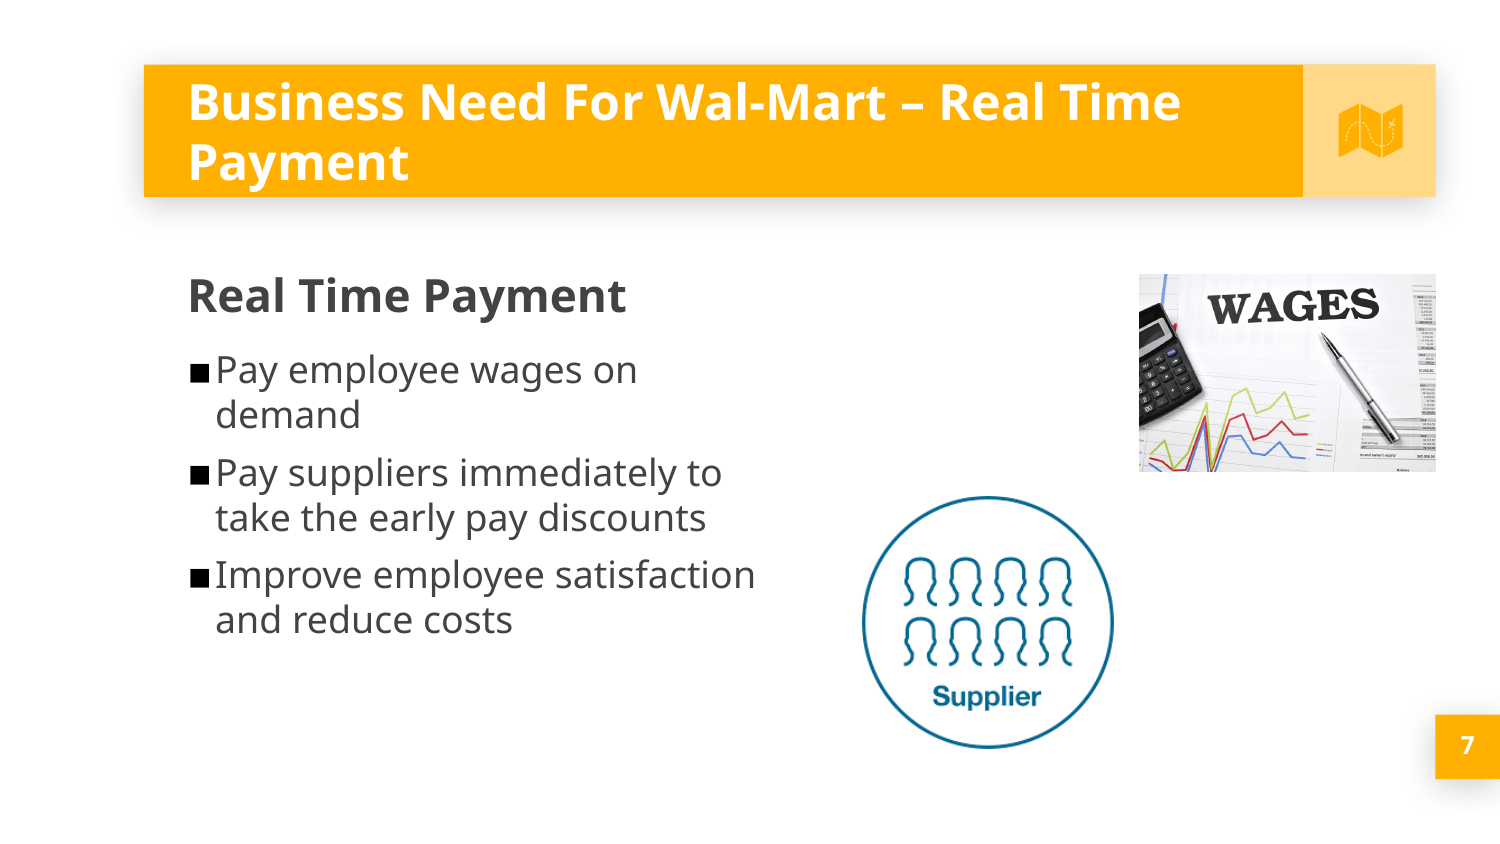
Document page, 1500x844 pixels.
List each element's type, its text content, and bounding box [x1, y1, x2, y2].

picture [994, 625, 1115, 749]
picture [862, 496, 979, 612]
title Business Need For Wal-Mart – Real Time Payment [172, 64, 1317, 197]
picture [1139, 274, 1436, 472]
list Real Time Payment Pay employee wages on demand Pay suppliers immediately to take the early pay discounts Improve employee satisfaction and reduce costs [172, 251, 772, 691]
picture [997, 496, 1115, 620]
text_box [1338, 103, 1403, 158]
picture [862, 633, 982, 749]
slide_number 7 [1435, 714, 1500, 780]
picture [866, 500, 1110, 745]
